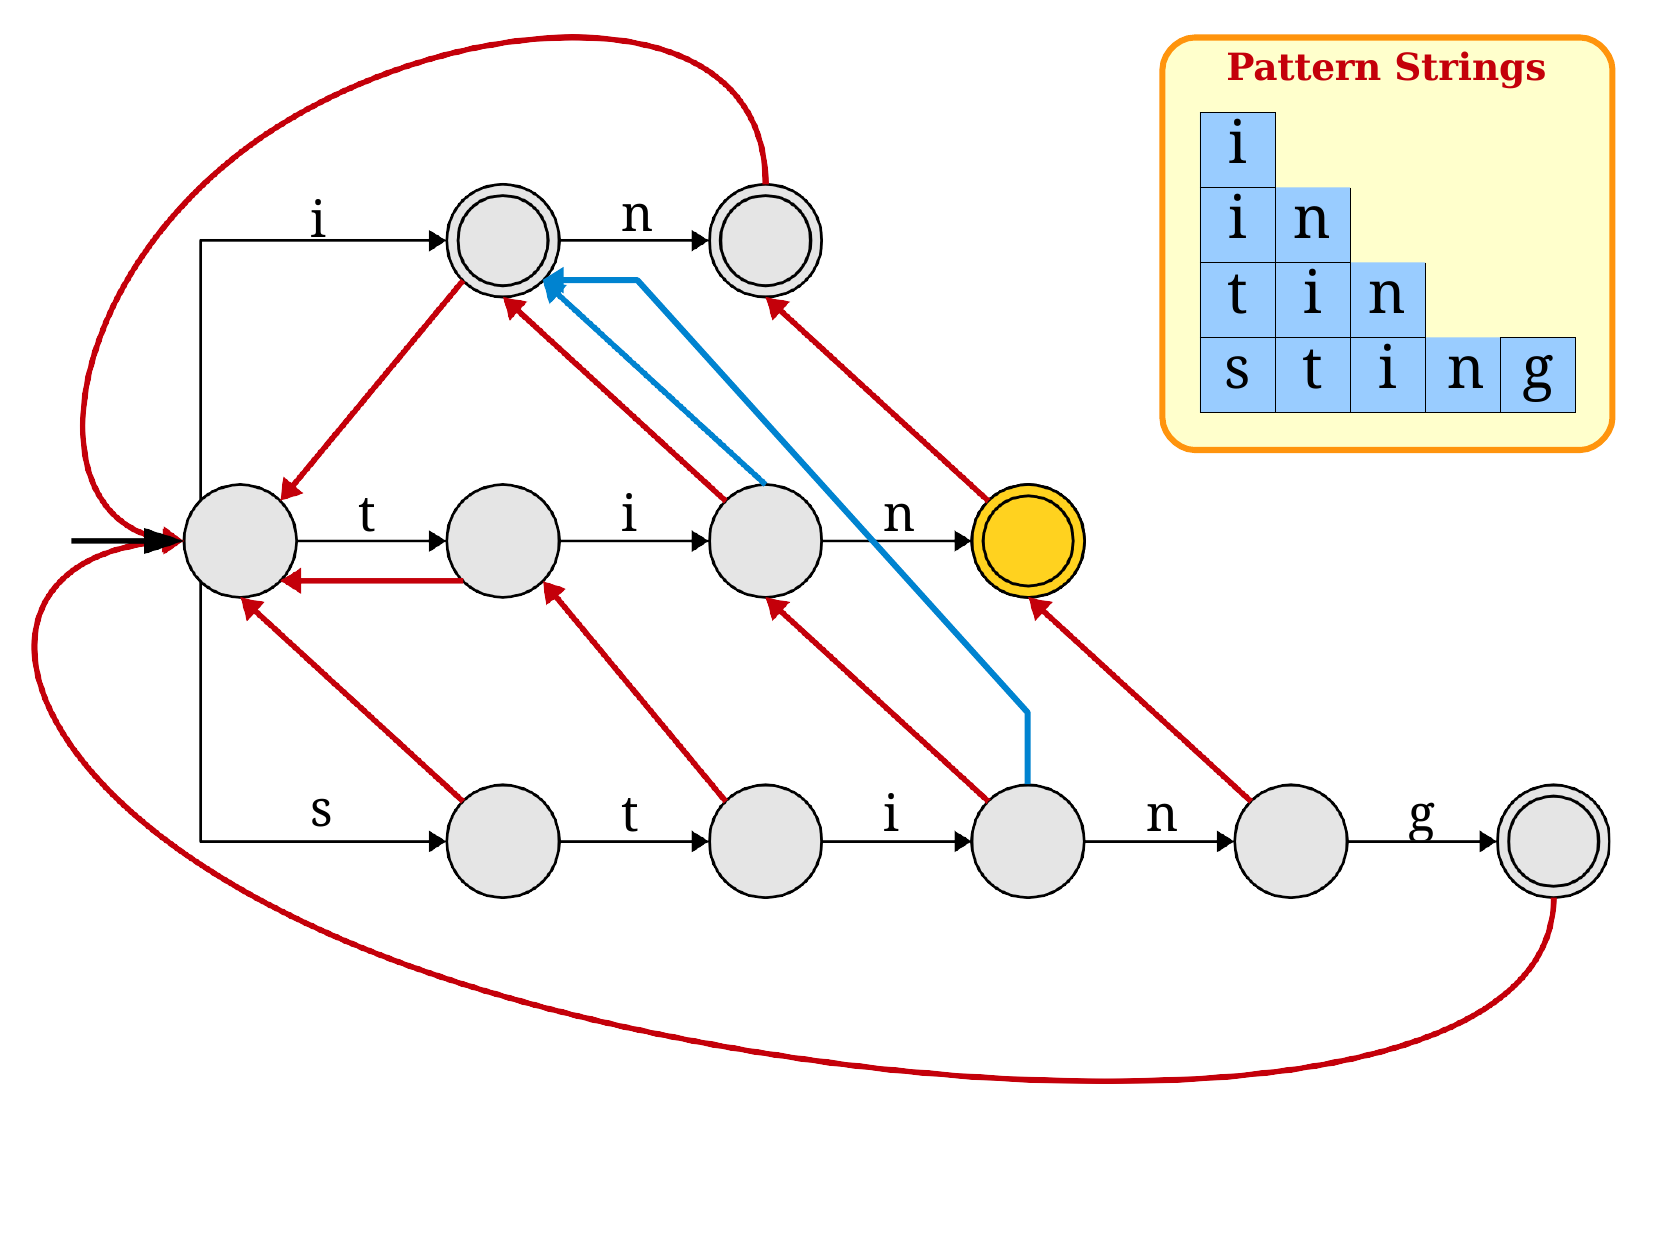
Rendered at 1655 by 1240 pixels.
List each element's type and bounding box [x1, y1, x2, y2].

text_box [31, 34, 1613, 1084]
